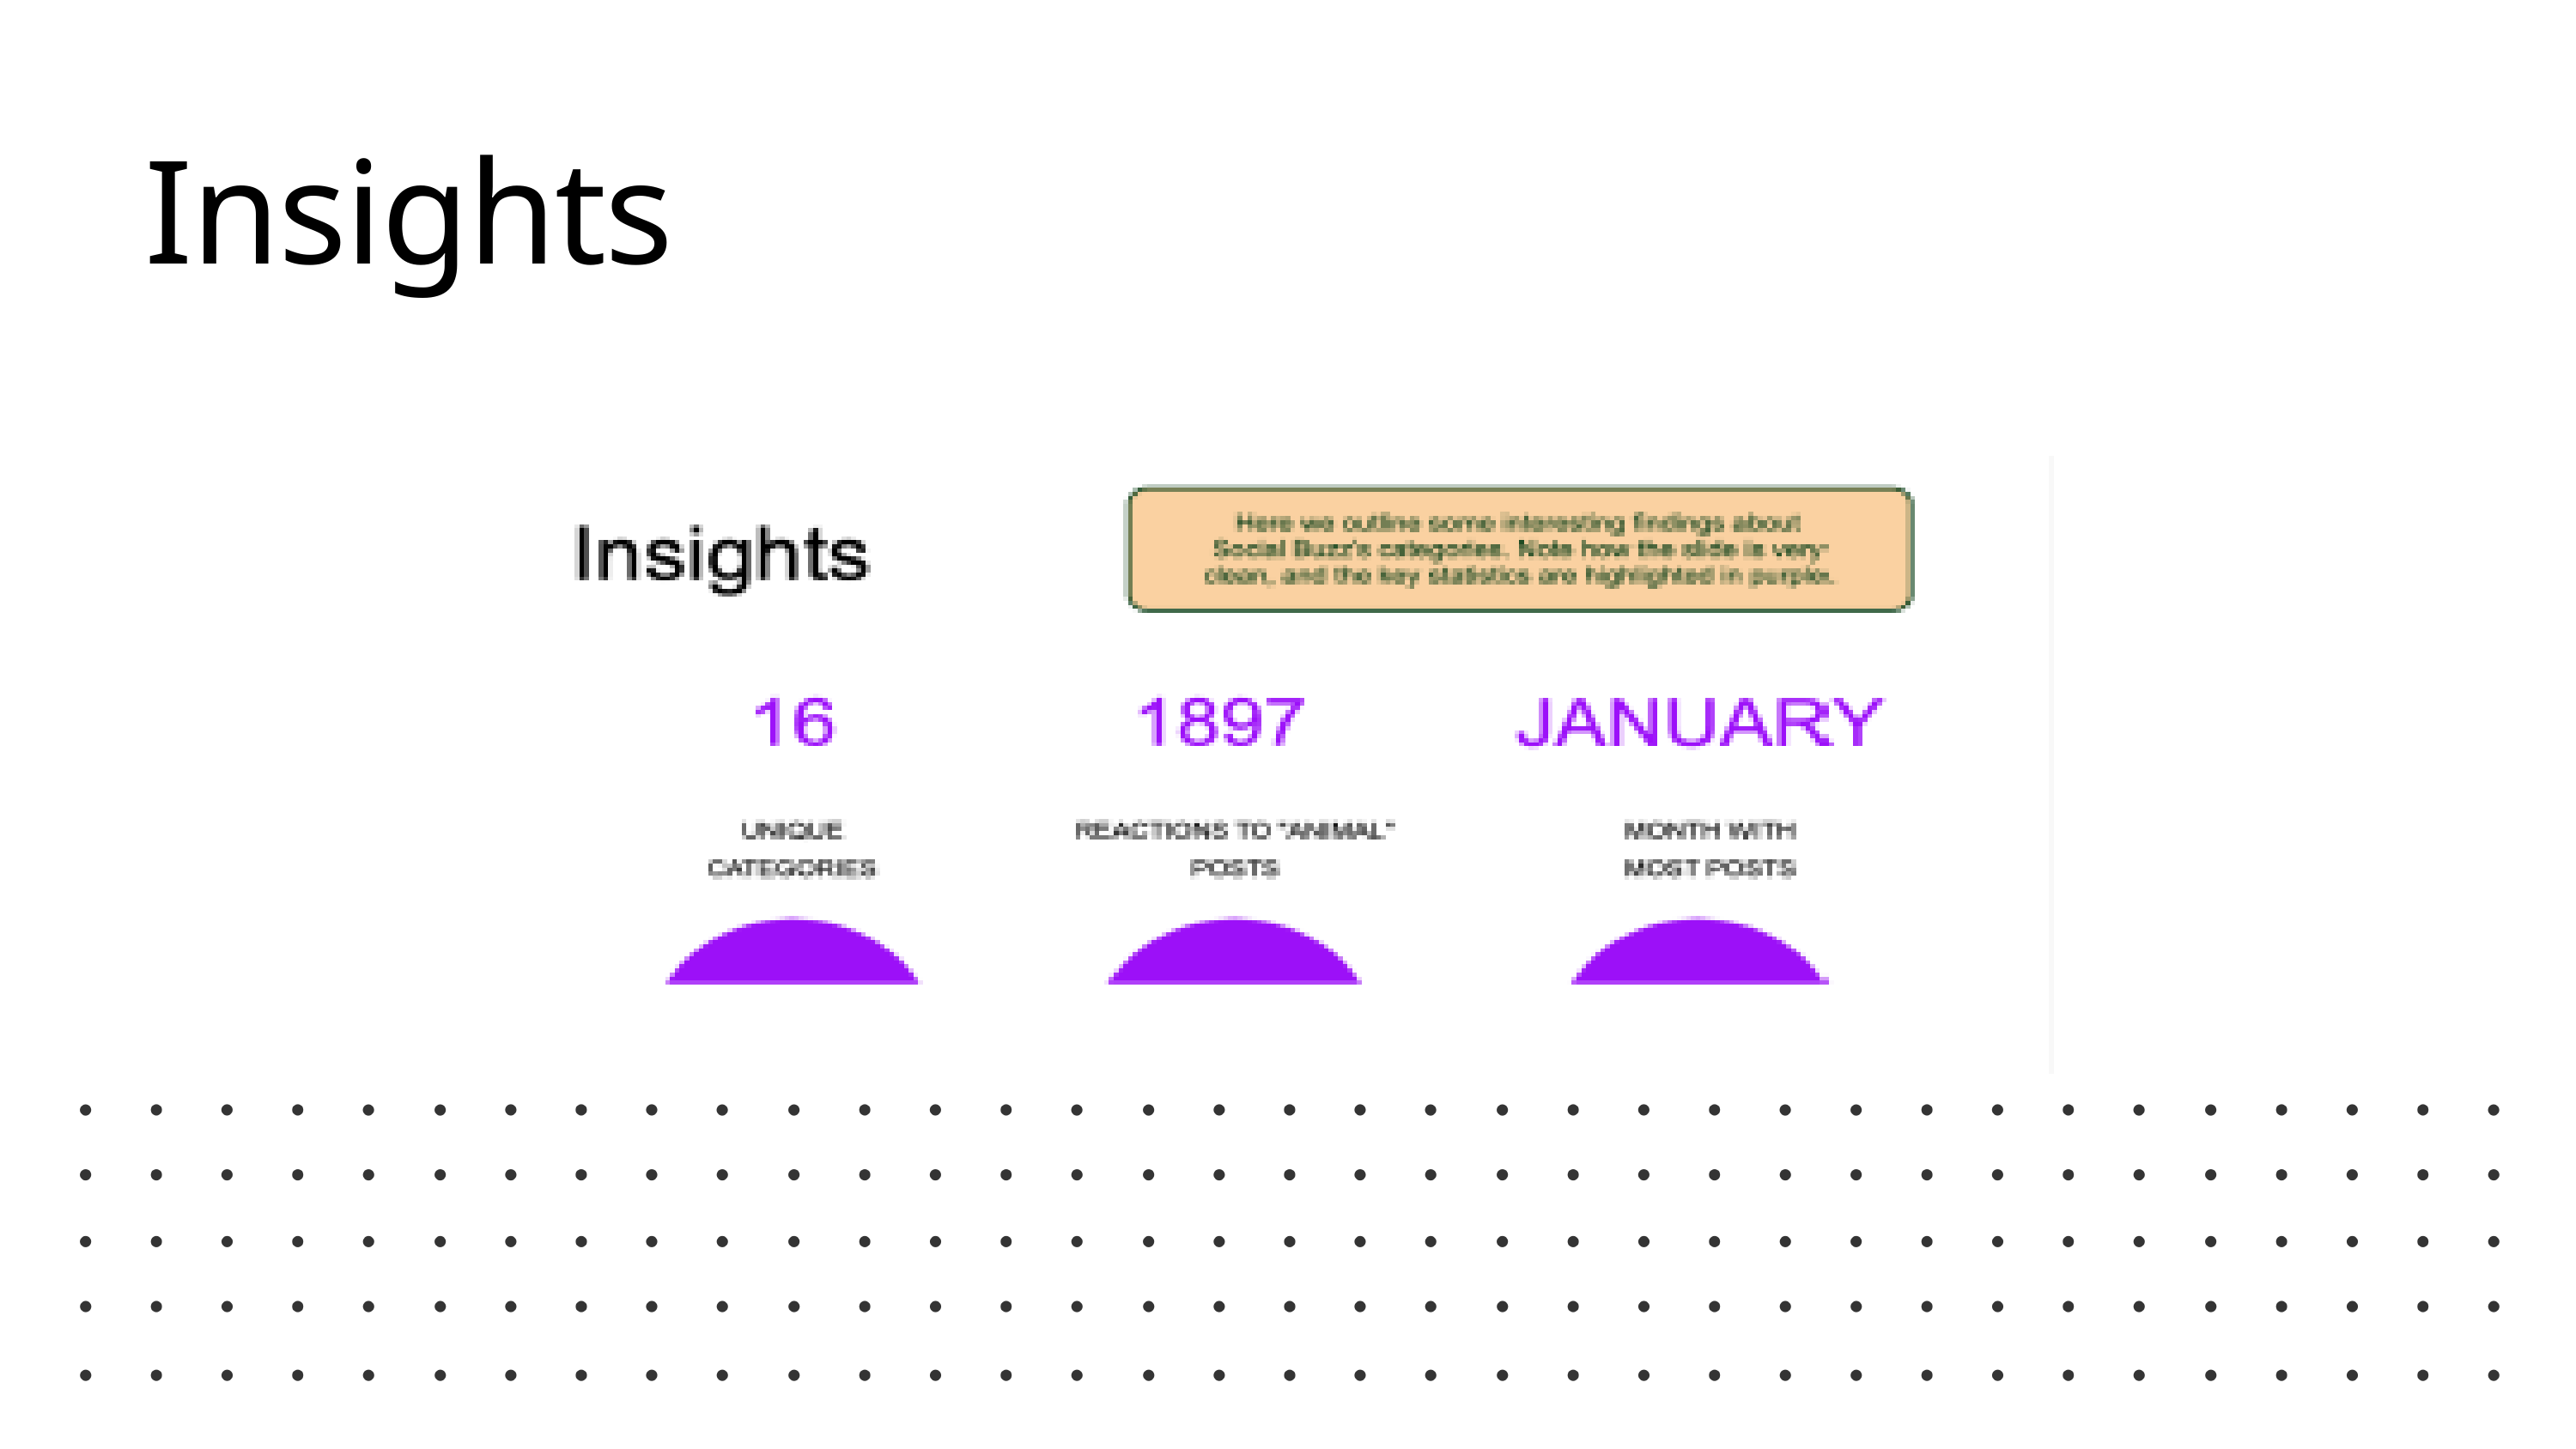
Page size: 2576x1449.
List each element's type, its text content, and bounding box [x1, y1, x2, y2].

picture [432, 455, 2173, 1074]
text_box Insights [144, 121, 799, 294]
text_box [72, 1099, 2504, 1385]
